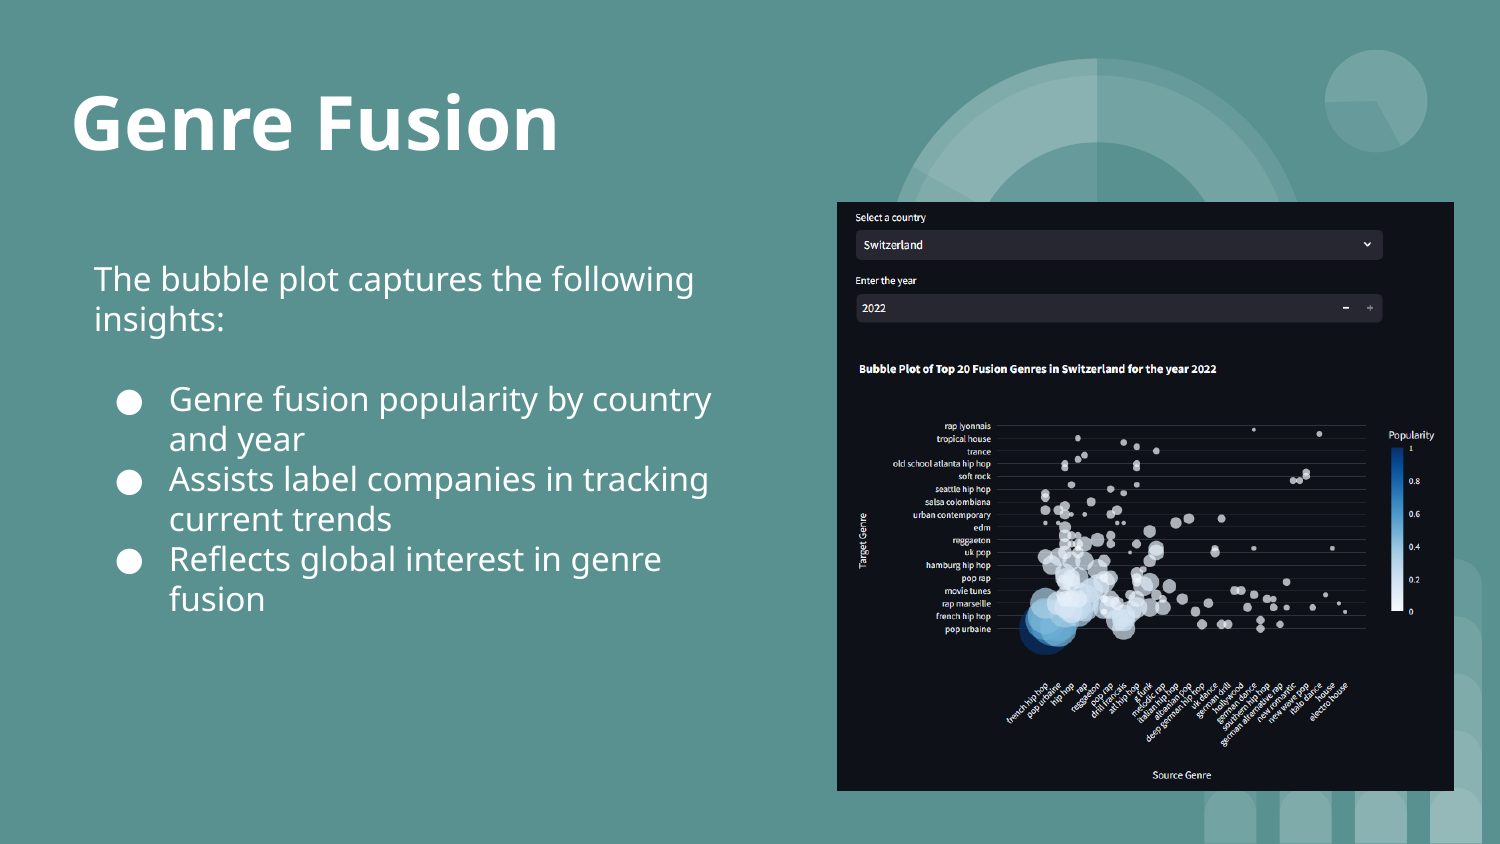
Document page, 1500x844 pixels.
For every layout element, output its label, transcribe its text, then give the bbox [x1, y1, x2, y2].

picture [836, 202, 1454, 792]
subtitle The bubble plot captures the following insights: Genre fusion popularity by country and year Assists label companies in tracking current trends Reflects global interest in genre fusion [78, 243, 774, 685]
title Genre Fusion [55, 56, 1357, 184]
